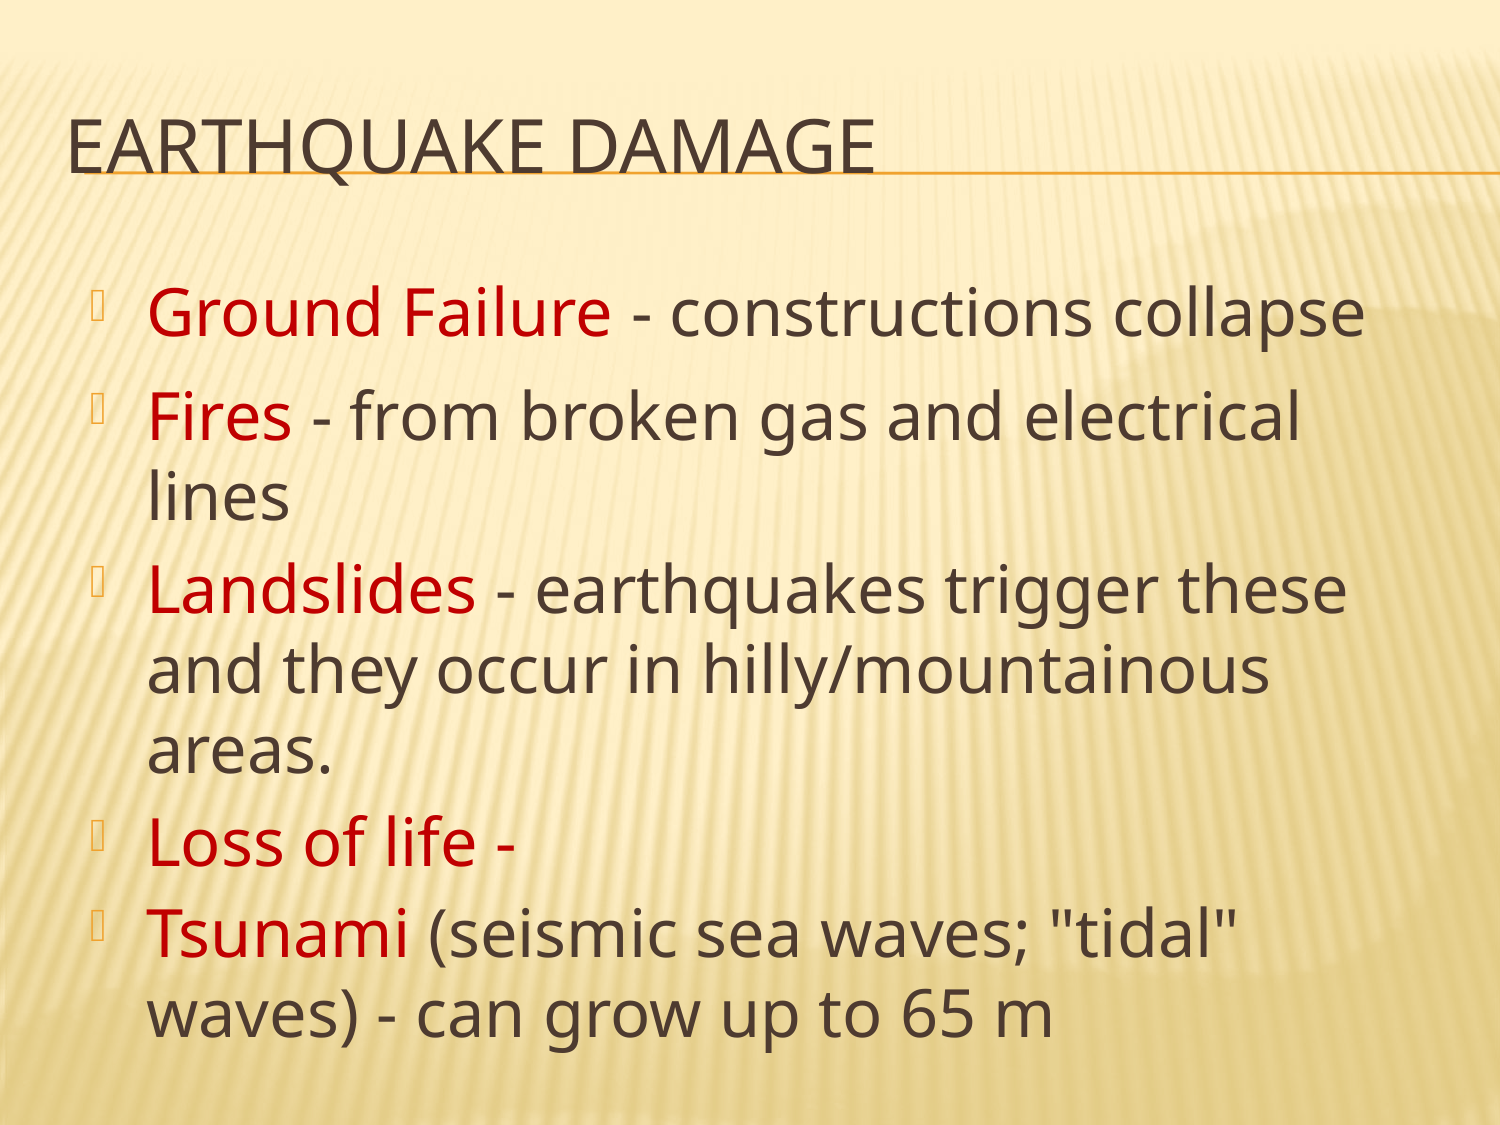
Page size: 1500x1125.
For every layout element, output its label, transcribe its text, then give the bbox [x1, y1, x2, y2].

title Earthquake damage [50, 75, 1475, 213]
list Ground Failure - constructions collapse Fires - from broken gas and electrical lines Landslides - earthquakes trigger these and they occur in hilly/mountainous areas. Loss of life - Tsunami (seismic sea waves; "tidal" waves) - can grow up to 65 m [75, 262, 1425, 1088]
